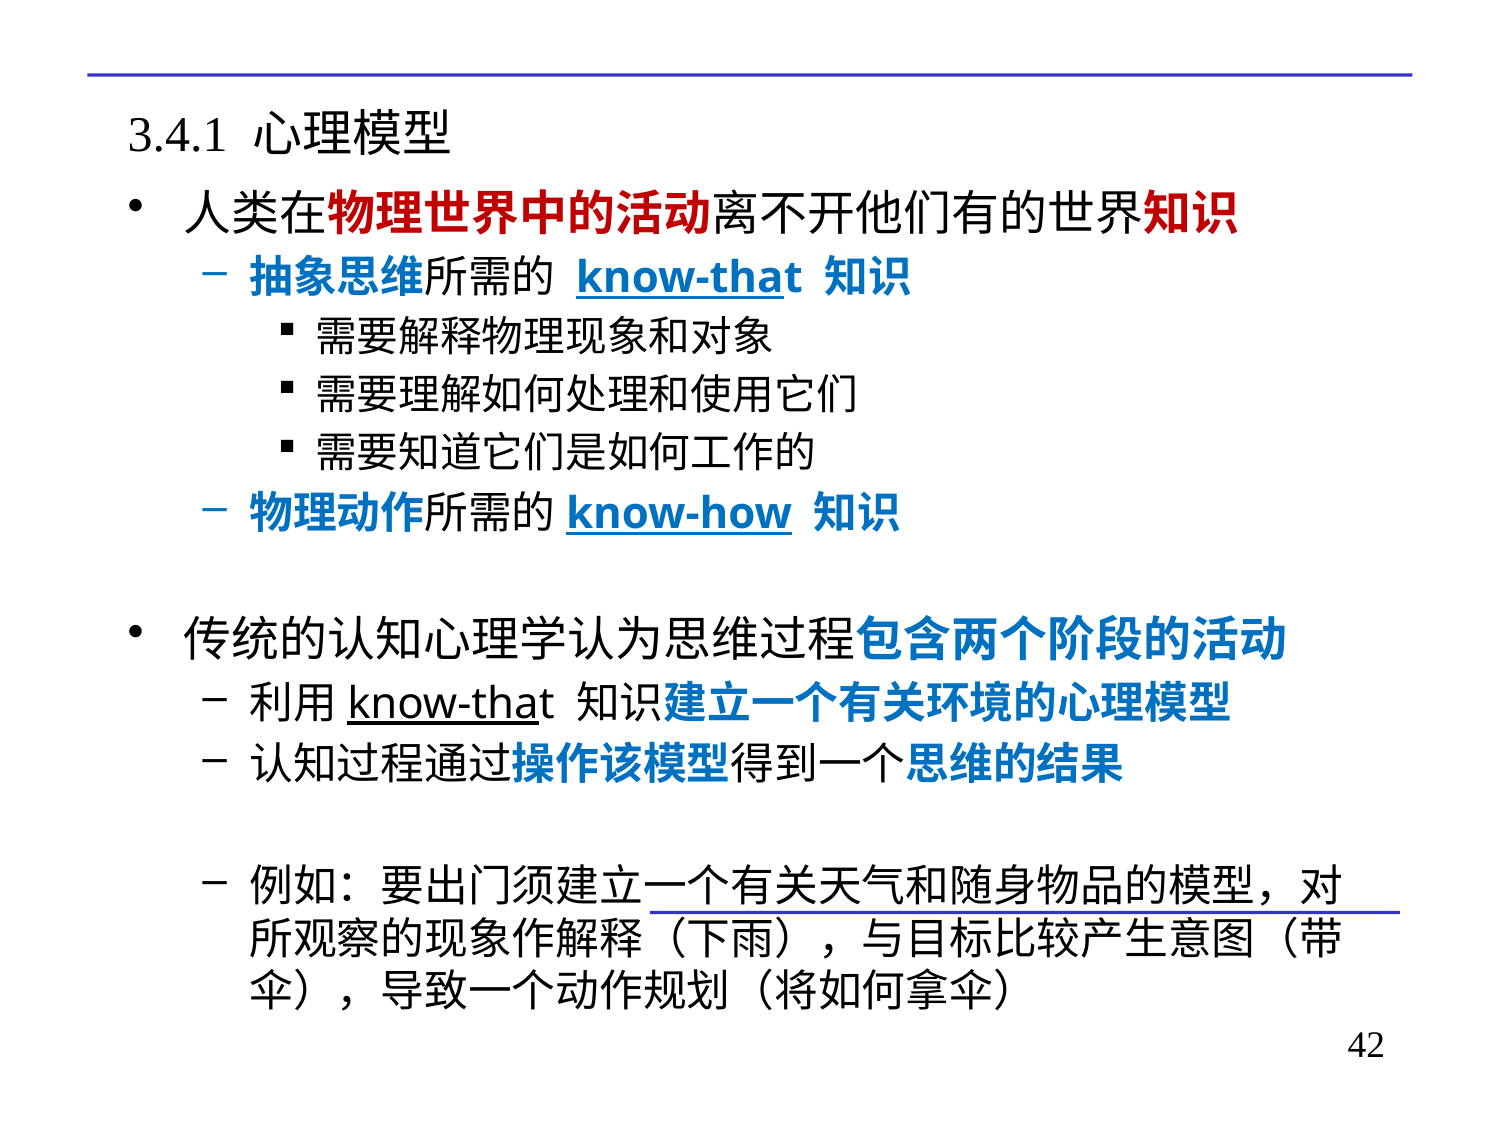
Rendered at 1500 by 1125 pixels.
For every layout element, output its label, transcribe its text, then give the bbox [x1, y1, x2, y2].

list 人类在物理世界中的活动离不开他们有的世界知识 抽象思维所需的 know-that 知识 需要解释物理现象和对象 需要理解如何处理和使用它们 需要知道它们是如何工作的 物理动作所需的know-how 知识 传统的认知心理学认为思维过程包含两个阶段的活动 利用know-that 知识建立一个有关环境的心理模型 认知过程通过操作该模型得到一个思维的结果 例如：要出门须建立一个有关天气和随身物品的模型，对所观察的现象作解释（下雨），与目标比较产生意图（带伞），导致一个动作规划（将如何拿伞） [112, 174, 1400, 917]
slide_number 42 [1087, 1012, 1401, 1088]
title 3.4.1 心理模型 [112, 87, 1388, 174]
